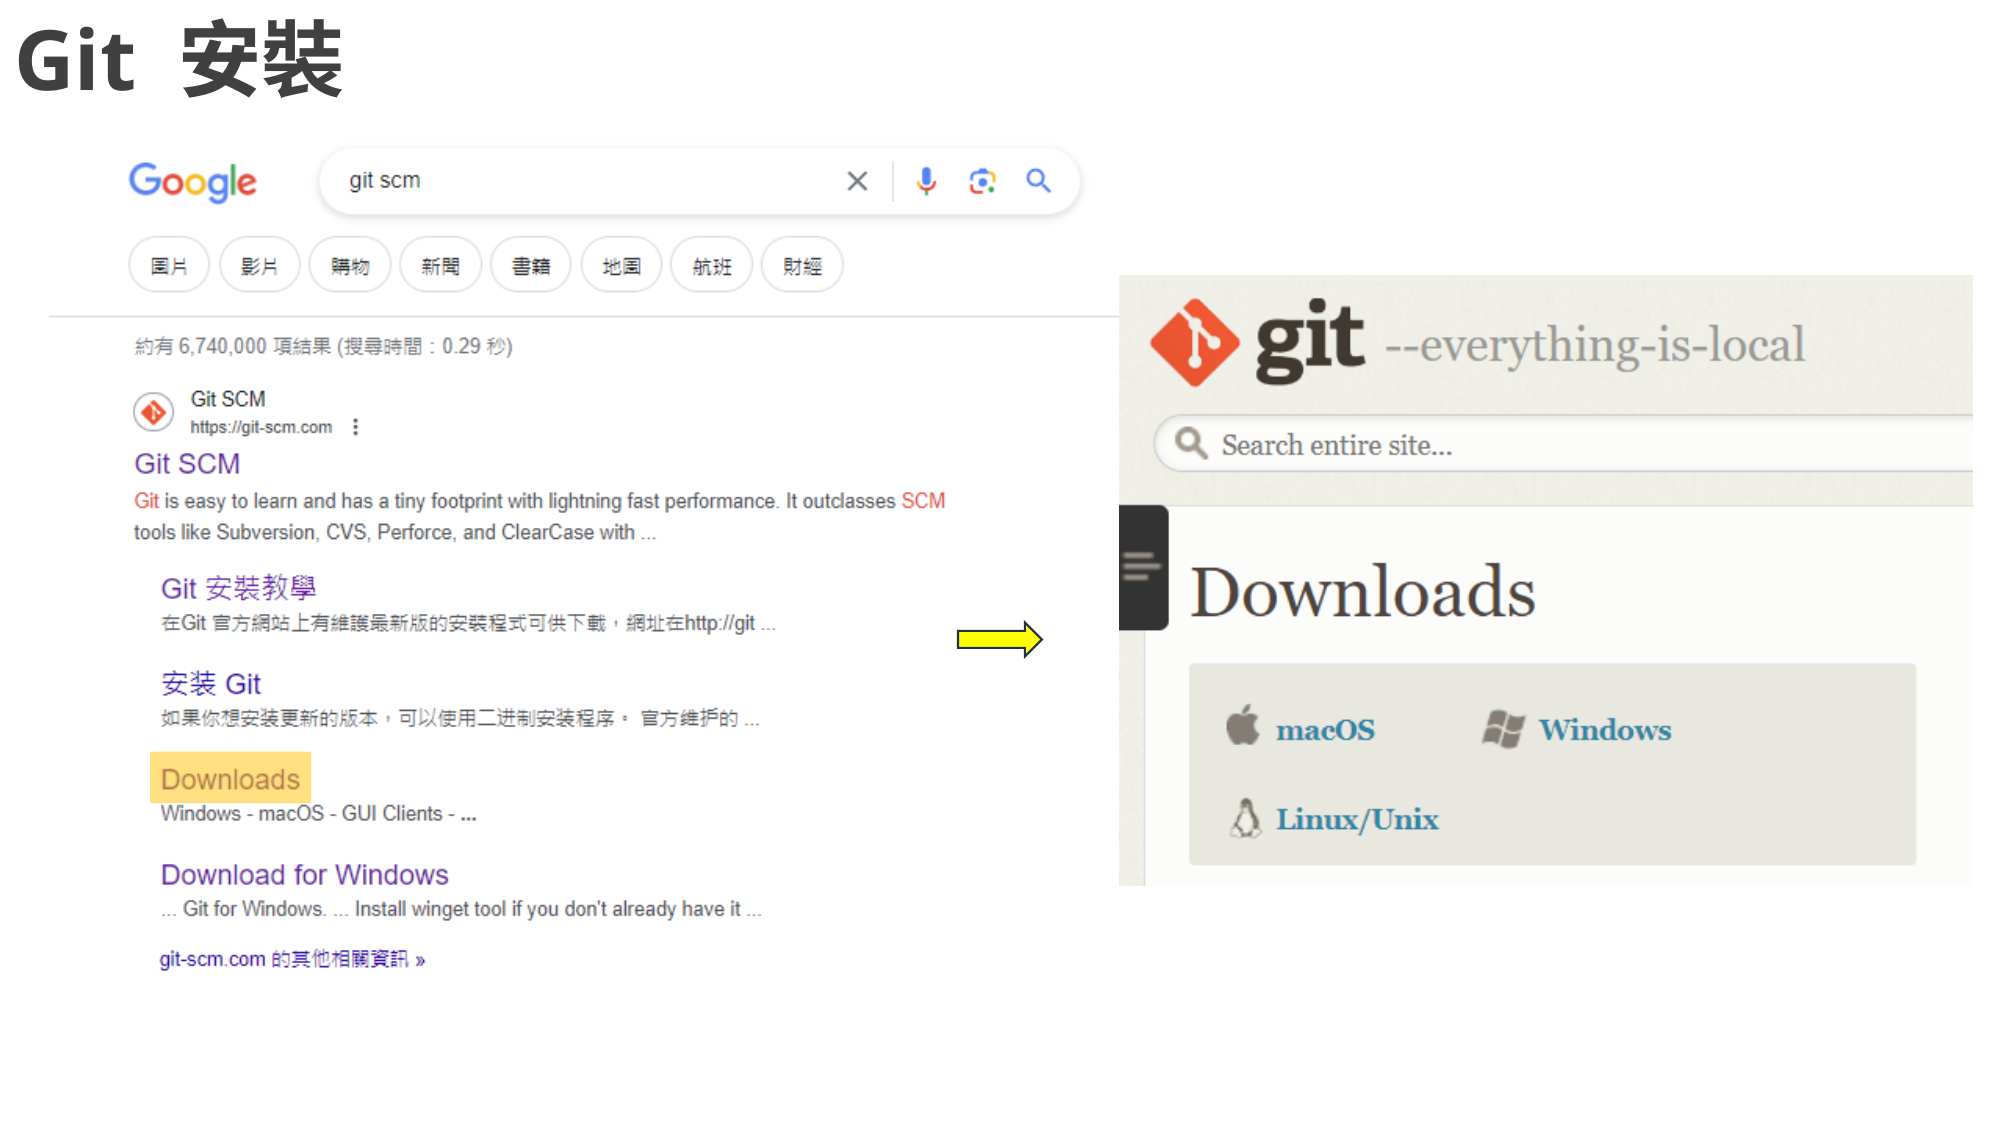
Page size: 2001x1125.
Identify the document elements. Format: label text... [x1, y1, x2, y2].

text_box Git 安裝 [0, 0, 2000, 115]
picture [49, 116, 1973, 1000]
